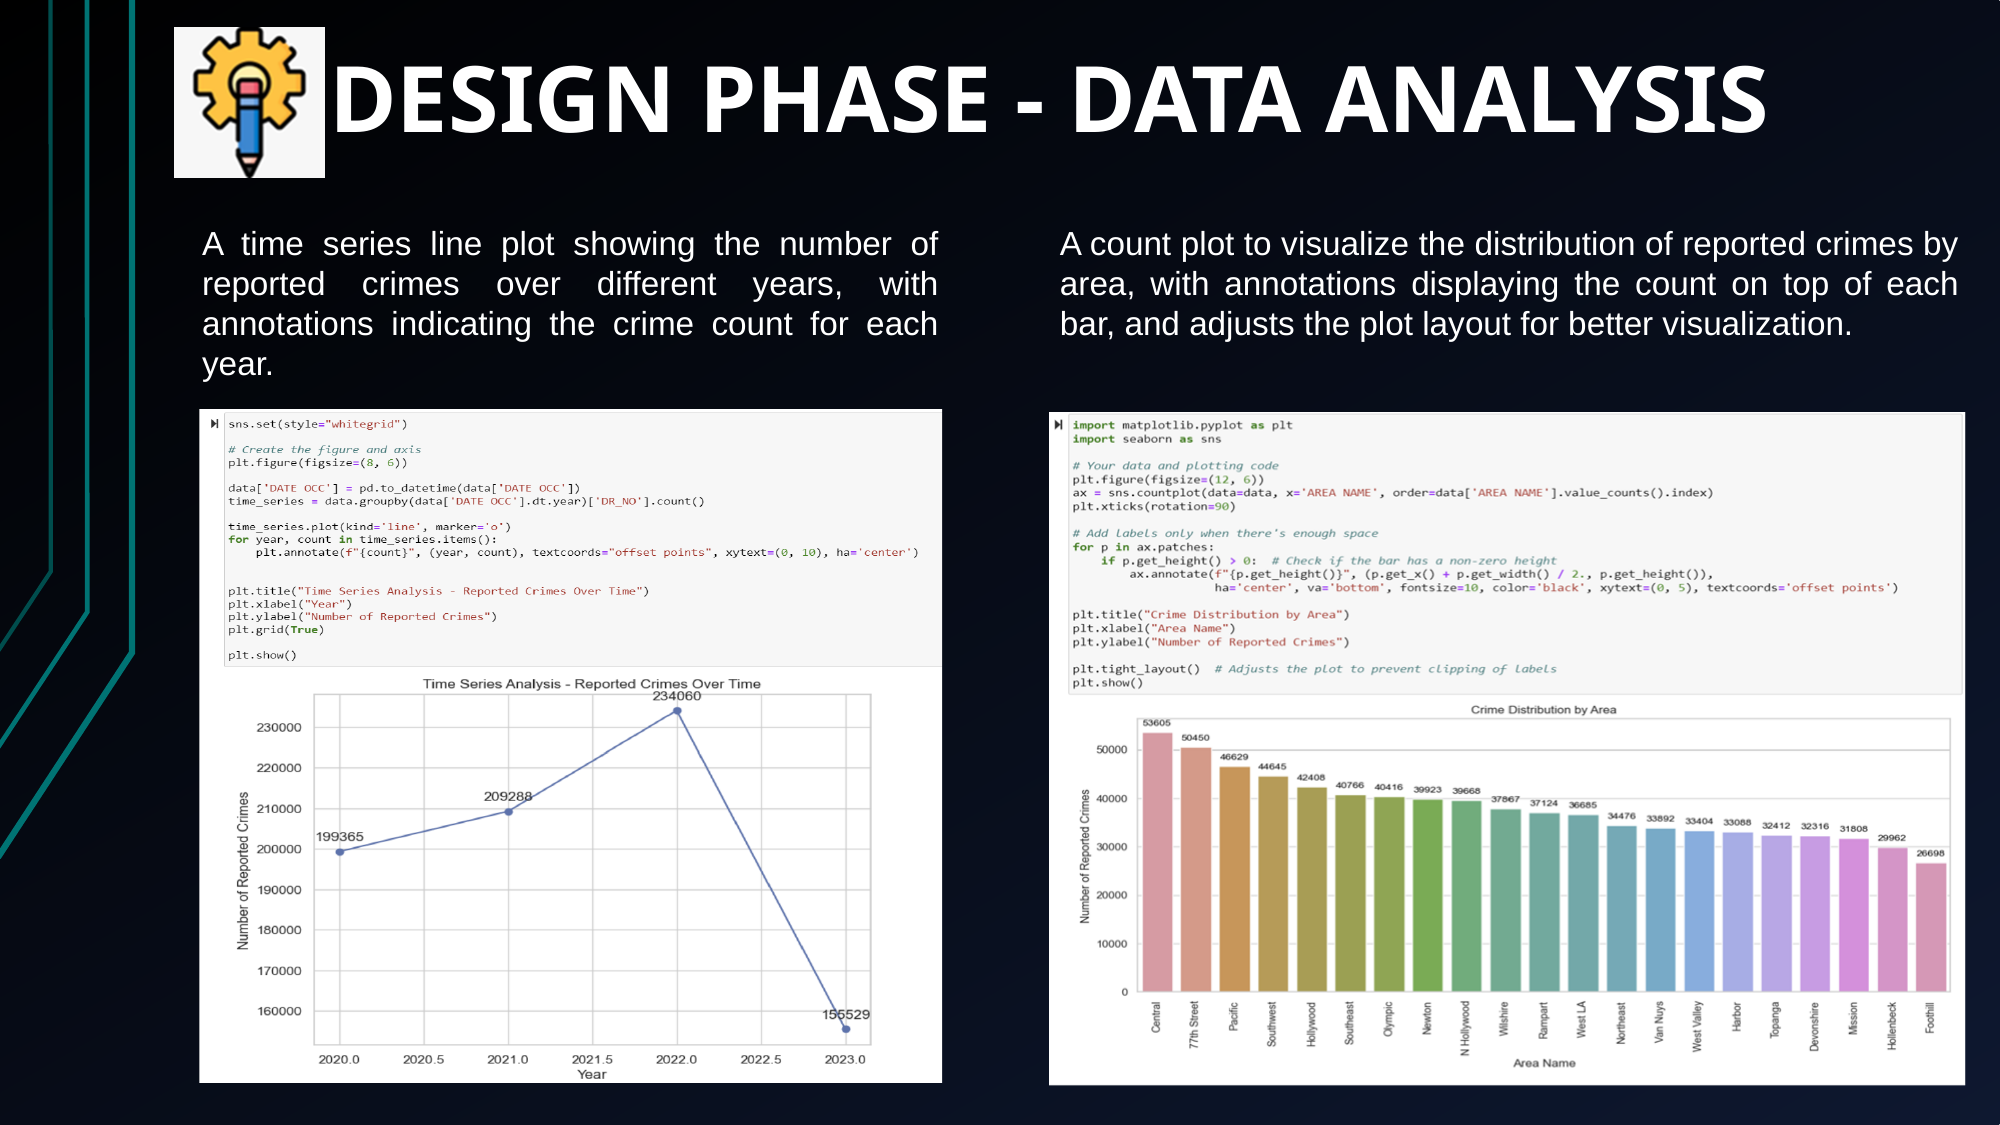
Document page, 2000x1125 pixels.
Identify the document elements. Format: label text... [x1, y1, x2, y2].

picture [1049, 412, 1966, 1086]
text_box A time series line plot showing the number of reported crimes over different years, with annotations indicating the crime count for each year. [187, 214, 955, 430]
picture [174, 27, 325, 178]
title DESIGN PHASE - DATA ANALYSIS [327, 24, 1900, 180]
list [198, 409, 943, 1083]
text_box A count plot to visualize the distribution of reported crimes by area, with annotations displaying the count on top of each bar, and adjusts the plot layout for better visualization. [1045, 214, 1975, 350]
